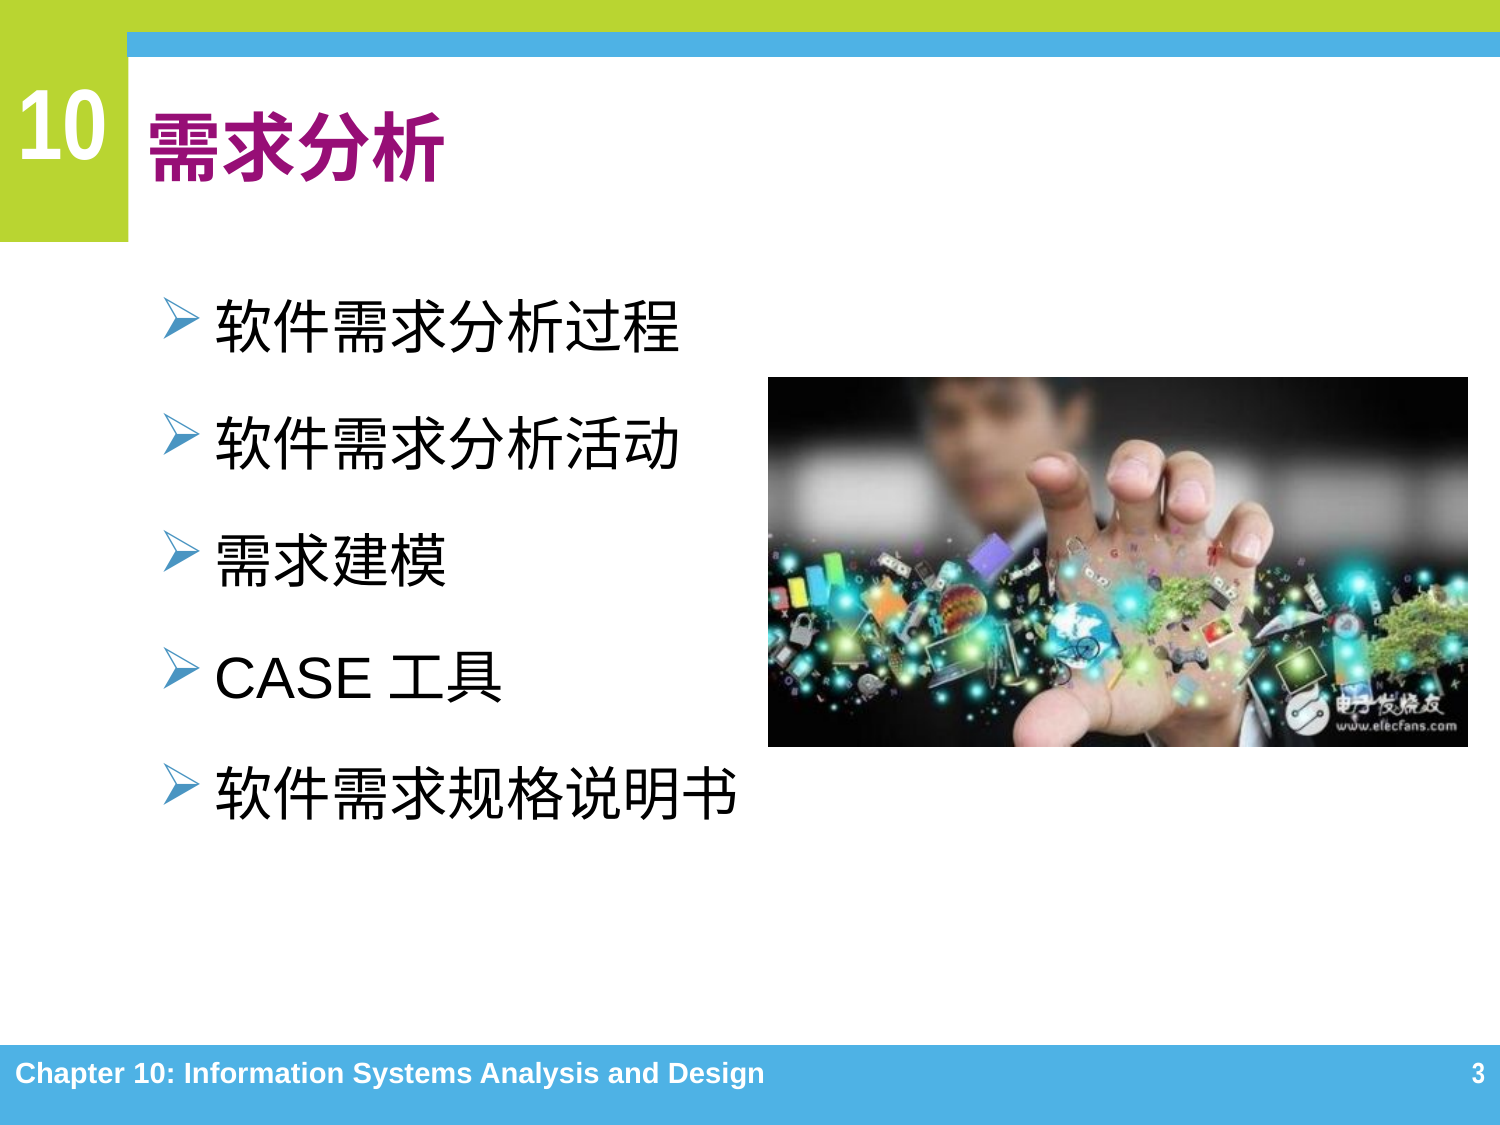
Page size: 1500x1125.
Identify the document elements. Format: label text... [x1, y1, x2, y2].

title 需求分析 [131, 59, 1500, 232]
footer Chapter 10: Information Systems Analysis and Design [0, 1046, 1149, 1125]
slide_number 3 [1149, 1046, 1500, 1125]
list 软件需求分析过程 软件需求分析活动 需求建模 CASE工具 软件需求规格说明书 [143, 247, 1391, 1006]
picture [767, 377, 1468, 748]
